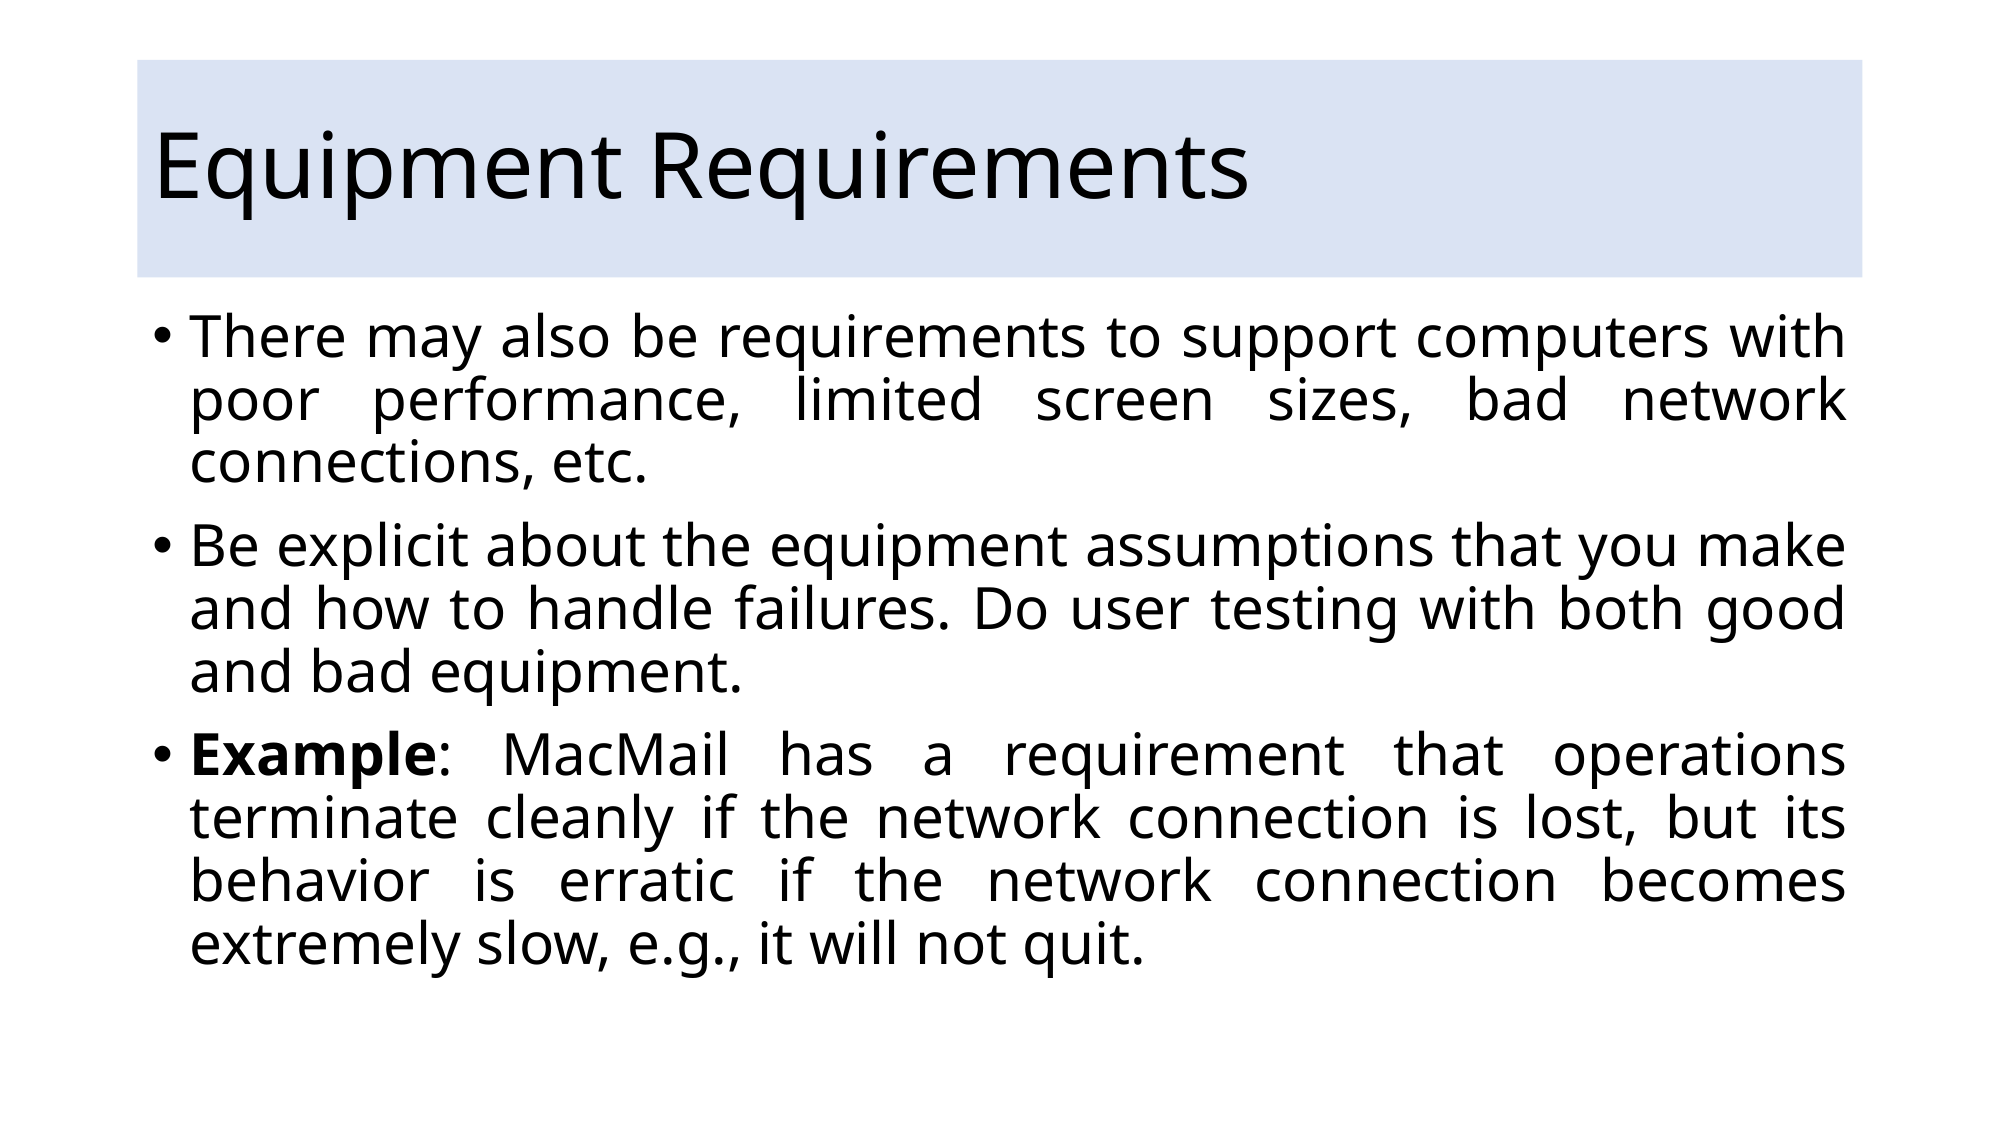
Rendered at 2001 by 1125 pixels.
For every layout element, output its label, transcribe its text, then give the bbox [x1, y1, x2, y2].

list There may also be requirements to support computers with poor performance, limited screen sizes, bad network connections, etc. Be explicit about the equipment assumptions that you make and how to handle failures. Do user testing with both good and bad equipment. Example: MacMail has a requirement that operations terminate cleanly if the network connection is lost, but its behavior is erratic if the network connection becomes extremely slow, e.g., it will not quit. [137, 299, 1863, 1014]
title Equipment Requirements [137, 59, 1863, 278]
